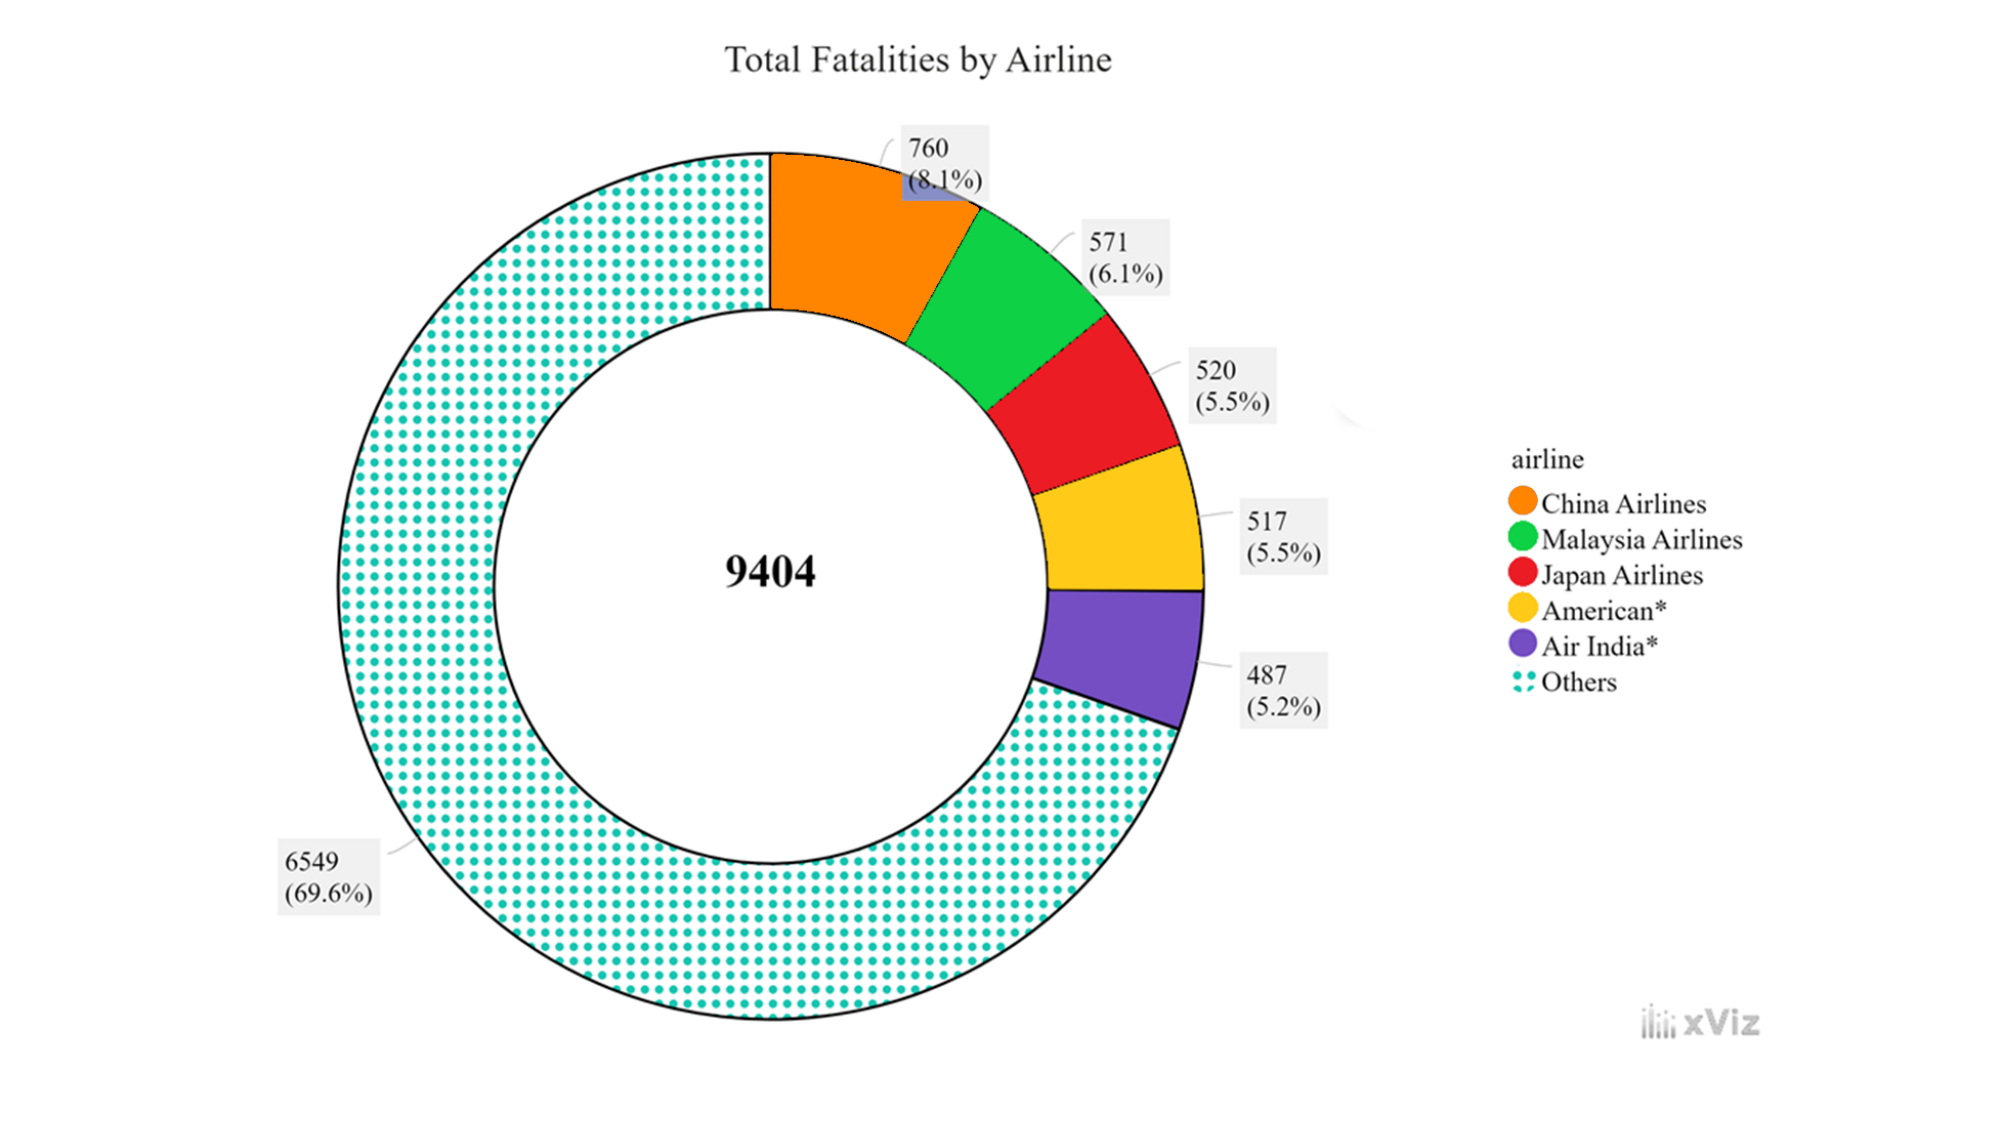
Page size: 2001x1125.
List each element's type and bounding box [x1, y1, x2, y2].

picture [167, 0, 1833, 1070]
